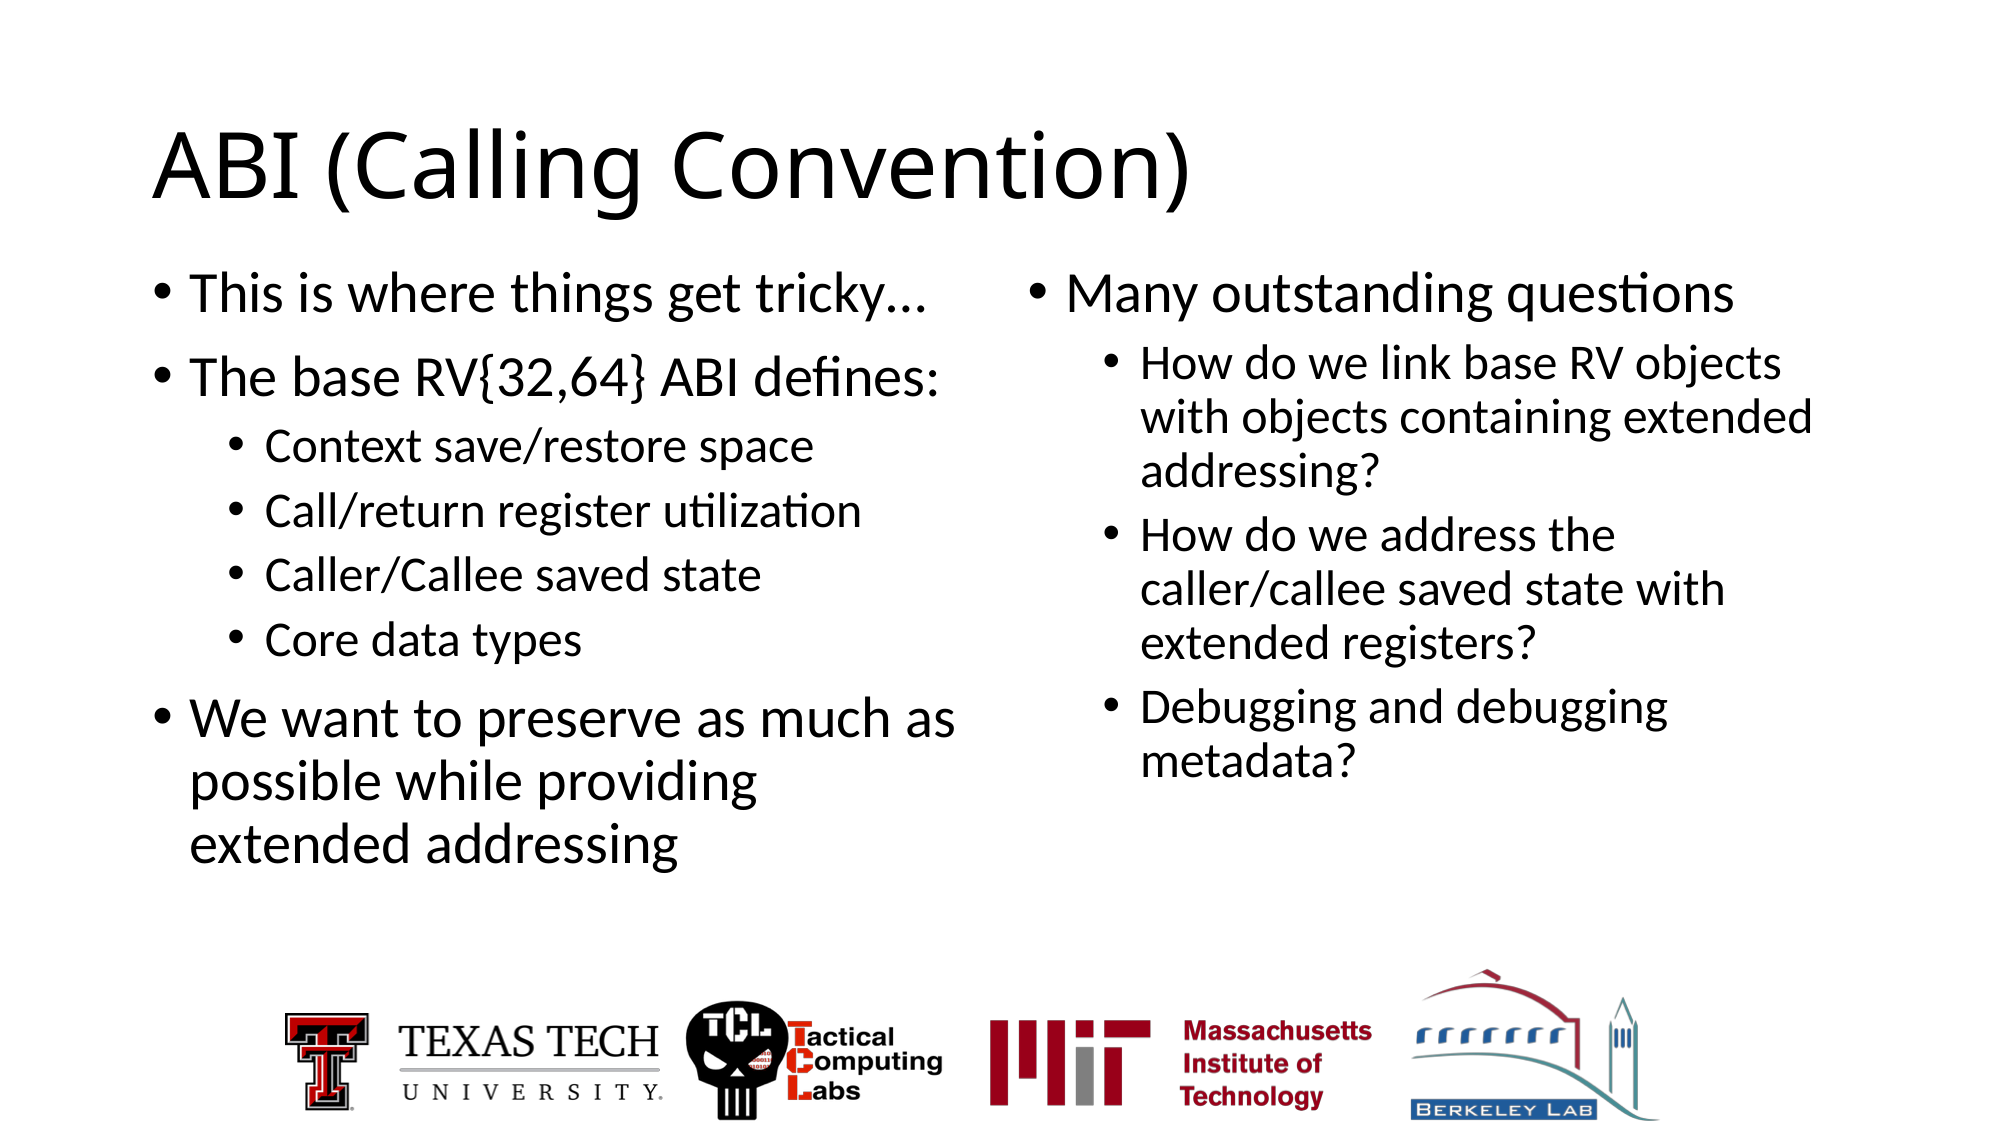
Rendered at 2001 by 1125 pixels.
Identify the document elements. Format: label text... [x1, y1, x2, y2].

picture [1406, 969, 1665, 1125]
list Many outstanding questions How do we link base RV objects with objects containing extended addressing? How do we address the caller/callee saved state with extended registers? Debugging and debugging metadata? [1012, 255, 1863, 969]
title ABI (Calling Convention) [137, 59, 1863, 278]
picture [673, 998, 950, 1125]
picture [990, 1020, 1372, 1111]
list This is where things get tricky… The base RV{32,64} ABI defines: Context save/restore space Call/return register utilization Caller/Callee saved state Core data types We want to preserve as much as possible while providing extended addressing [137, 255, 988, 969]
picture [285, 1013, 663, 1111]
